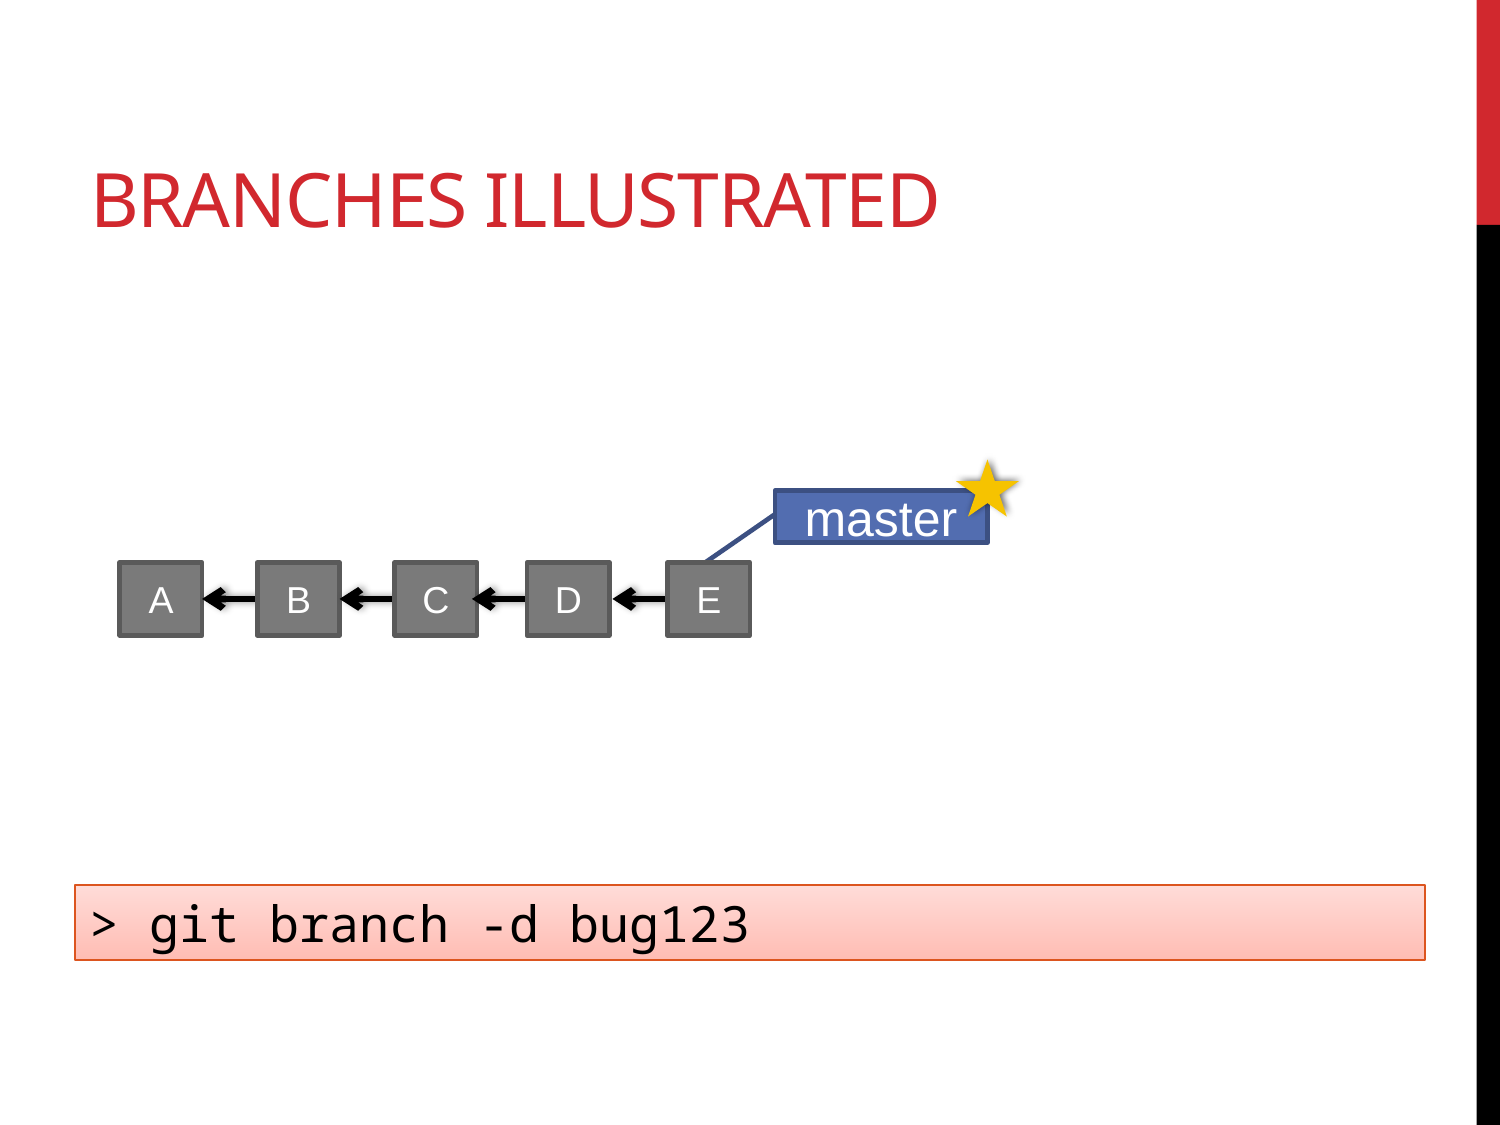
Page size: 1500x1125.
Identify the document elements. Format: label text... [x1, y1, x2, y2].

text_box B [255, 560, 342, 638]
text_box > git branch -d bug123 [74, 884, 1426, 961]
title Branches Illustrated [75, 25, 1025, 250]
text_box master [704, 488, 990, 560]
text_box E [665, 560, 752, 638]
text_box D [525, 560, 612, 638]
text_box [956, 459, 1019, 517]
text_box A [117, 560, 204, 638]
text_box C [392, 560, 479, 638]
